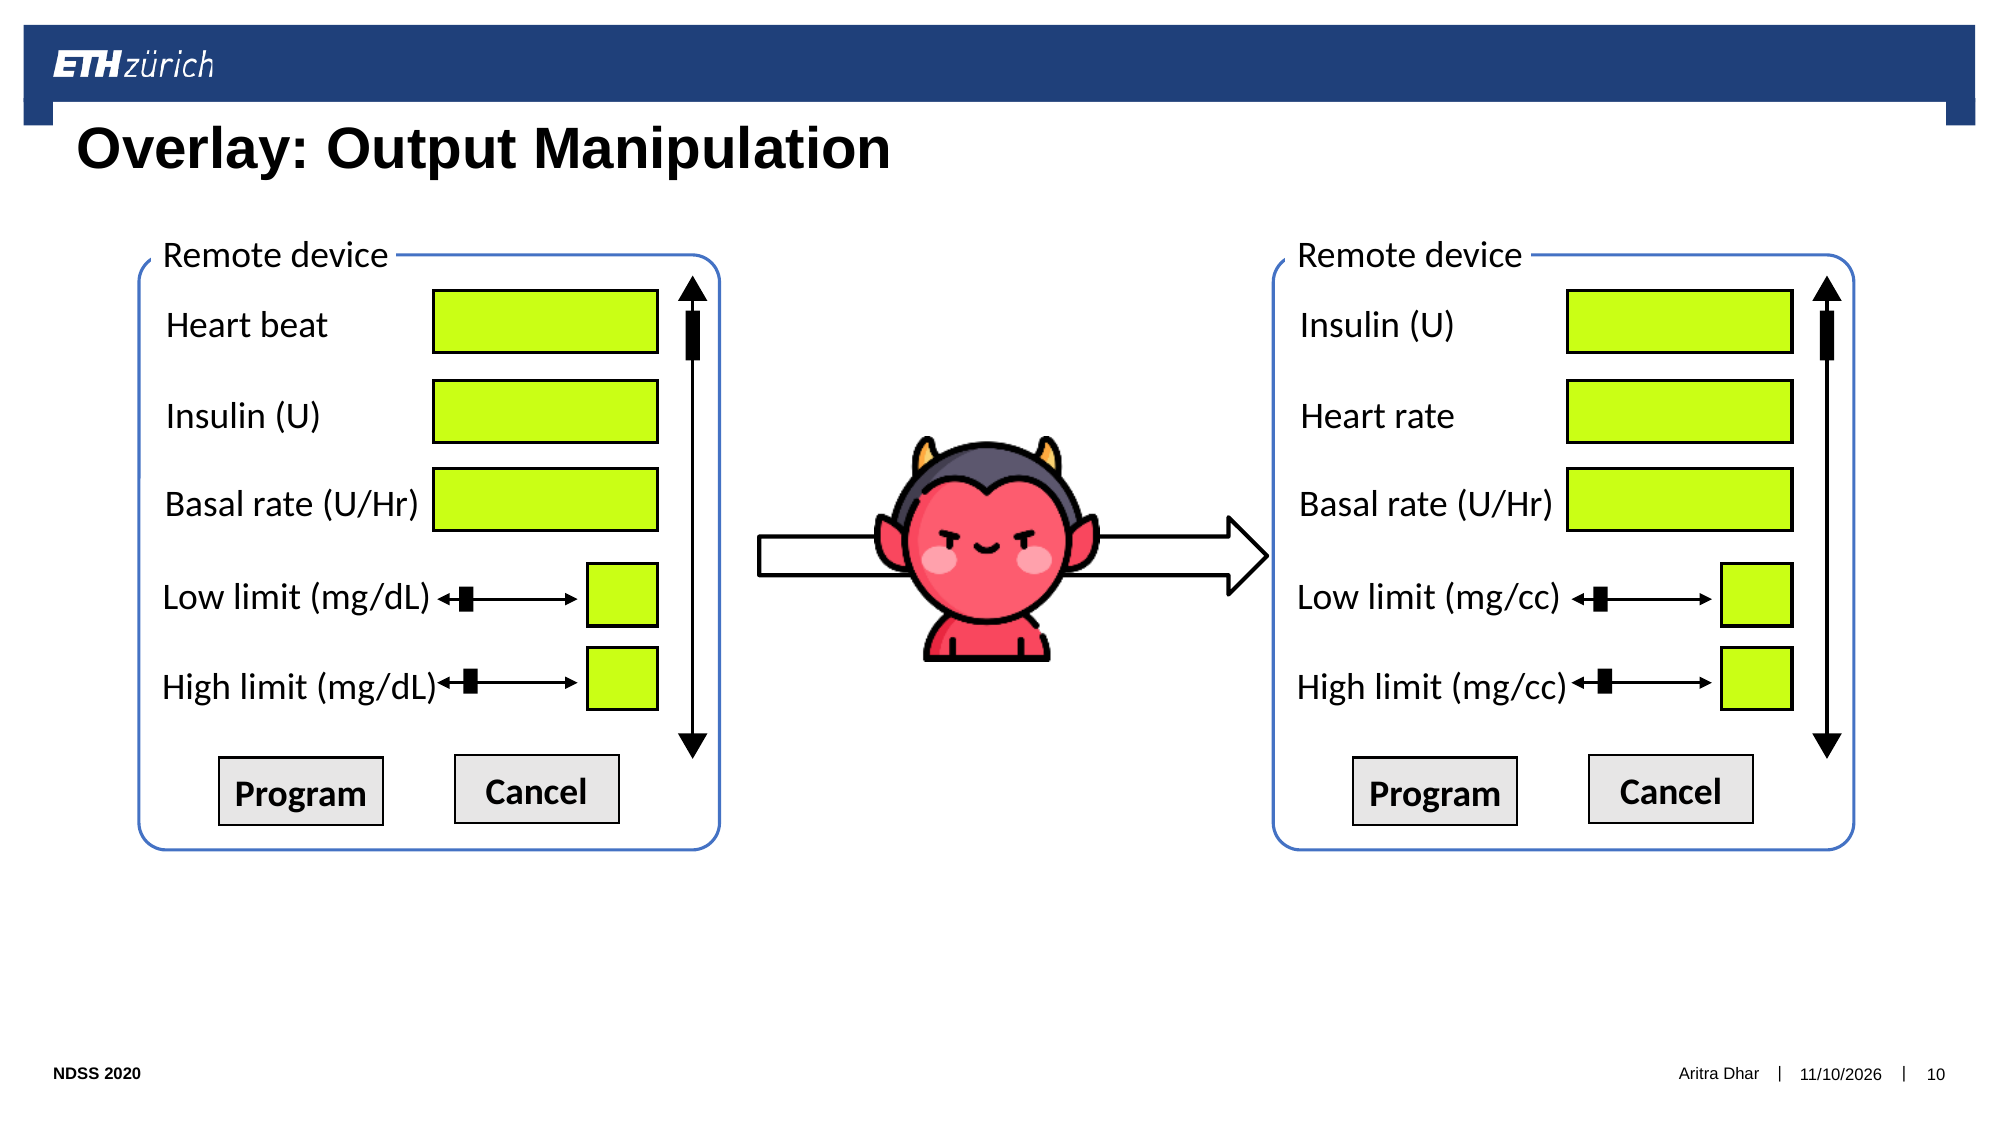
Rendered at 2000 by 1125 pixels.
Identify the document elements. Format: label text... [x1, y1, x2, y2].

text_box [757, 534, 868, 578]
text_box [138, 222, 720, 851]
title Overlay: Output Manipulation [53, 101, 1946, 262]
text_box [1273, 222, 1855, 851]
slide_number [1790, 1034, 1892, 1112]
text_box [1105, 515, 1267, 597]
slide_number 10 [1906, 1034, 1966, 1112]
footer Aritra Dhar [999, 1034, 1760, 1111]
picture [873, 436, 1100, 662]
